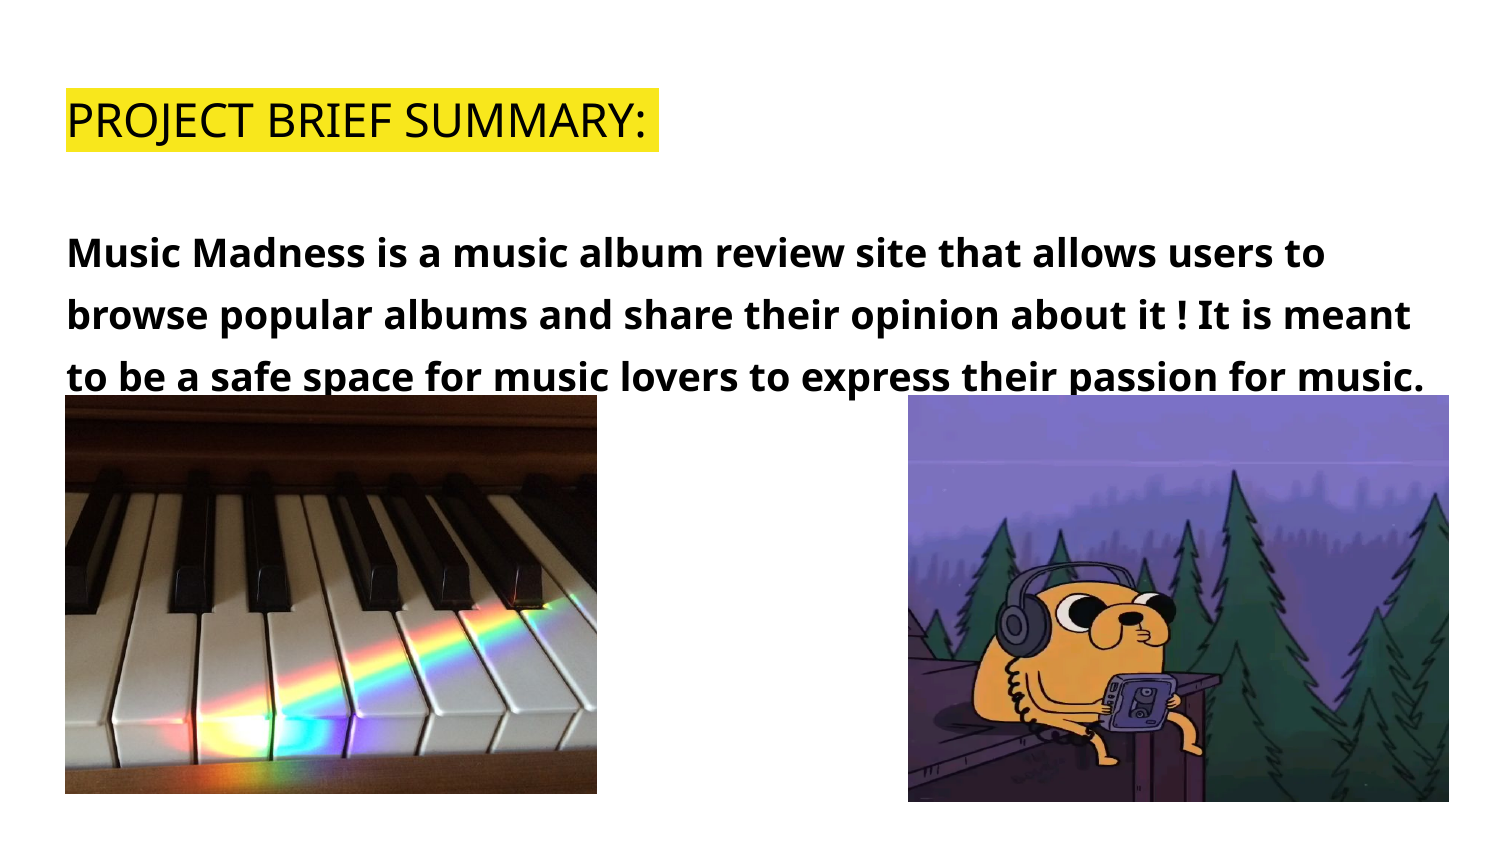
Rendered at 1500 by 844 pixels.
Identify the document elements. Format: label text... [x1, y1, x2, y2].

title PROJECT BRIEF SUMMARY: [51, 72, 1449, 167]
picture [908, 394, 1450, 803]
picture [64, 395, 597, 794]
list Music Madness is a music album review site that allows users to browse popular albums and share their opinion about it ! It is meant to be a safe space for music lovers to express their passion for music. [51, 202, 1449, 750]
